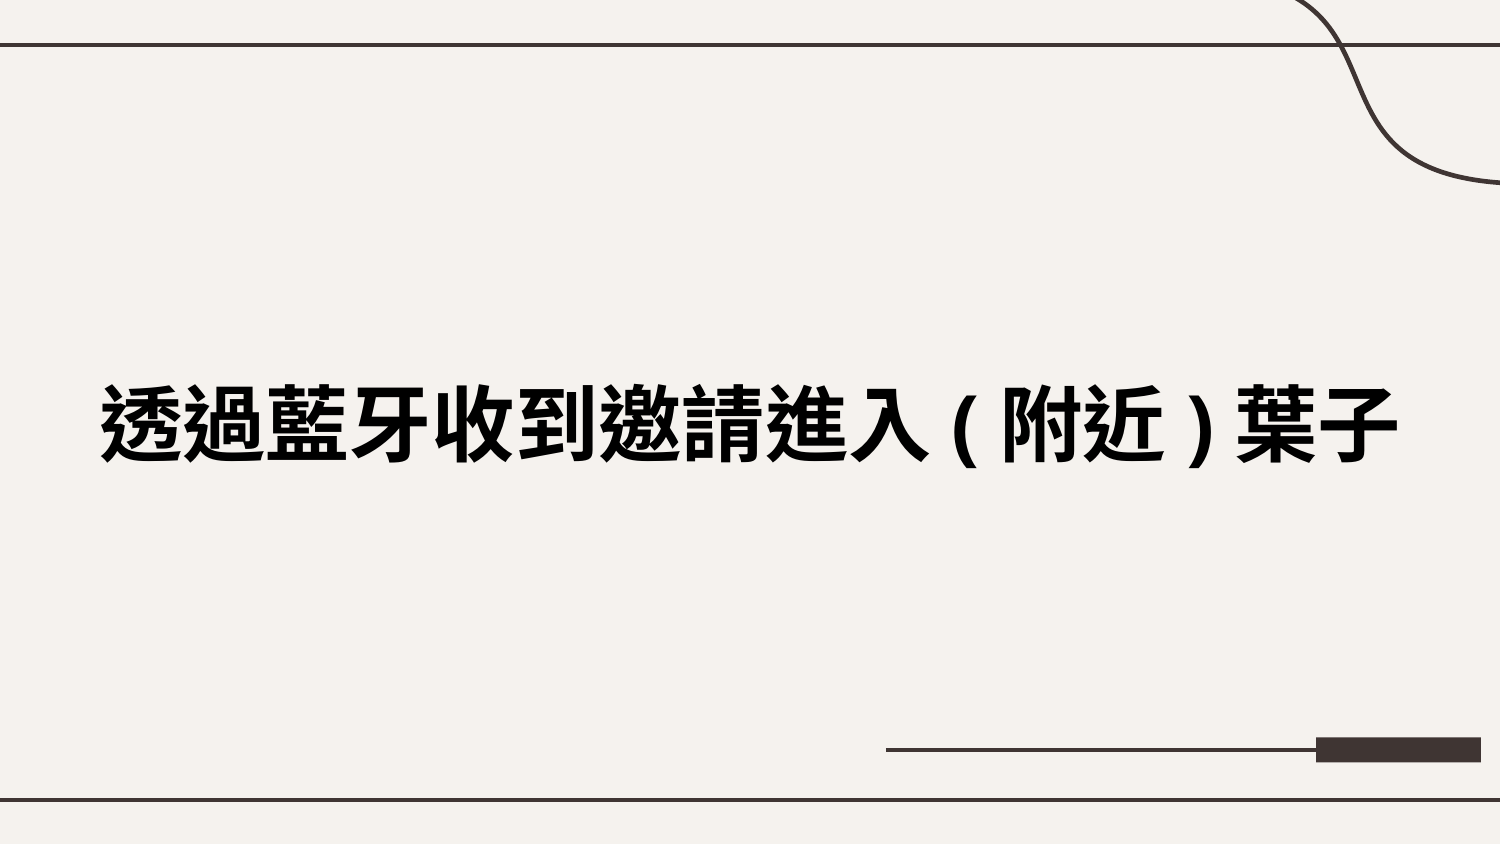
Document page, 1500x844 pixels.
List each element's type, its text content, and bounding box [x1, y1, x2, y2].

text_box 透過藍牙收到邀請進入(附近)葉子 [51, 356, 1449, 487]
text_box [1316, 737, 1481, 763]
